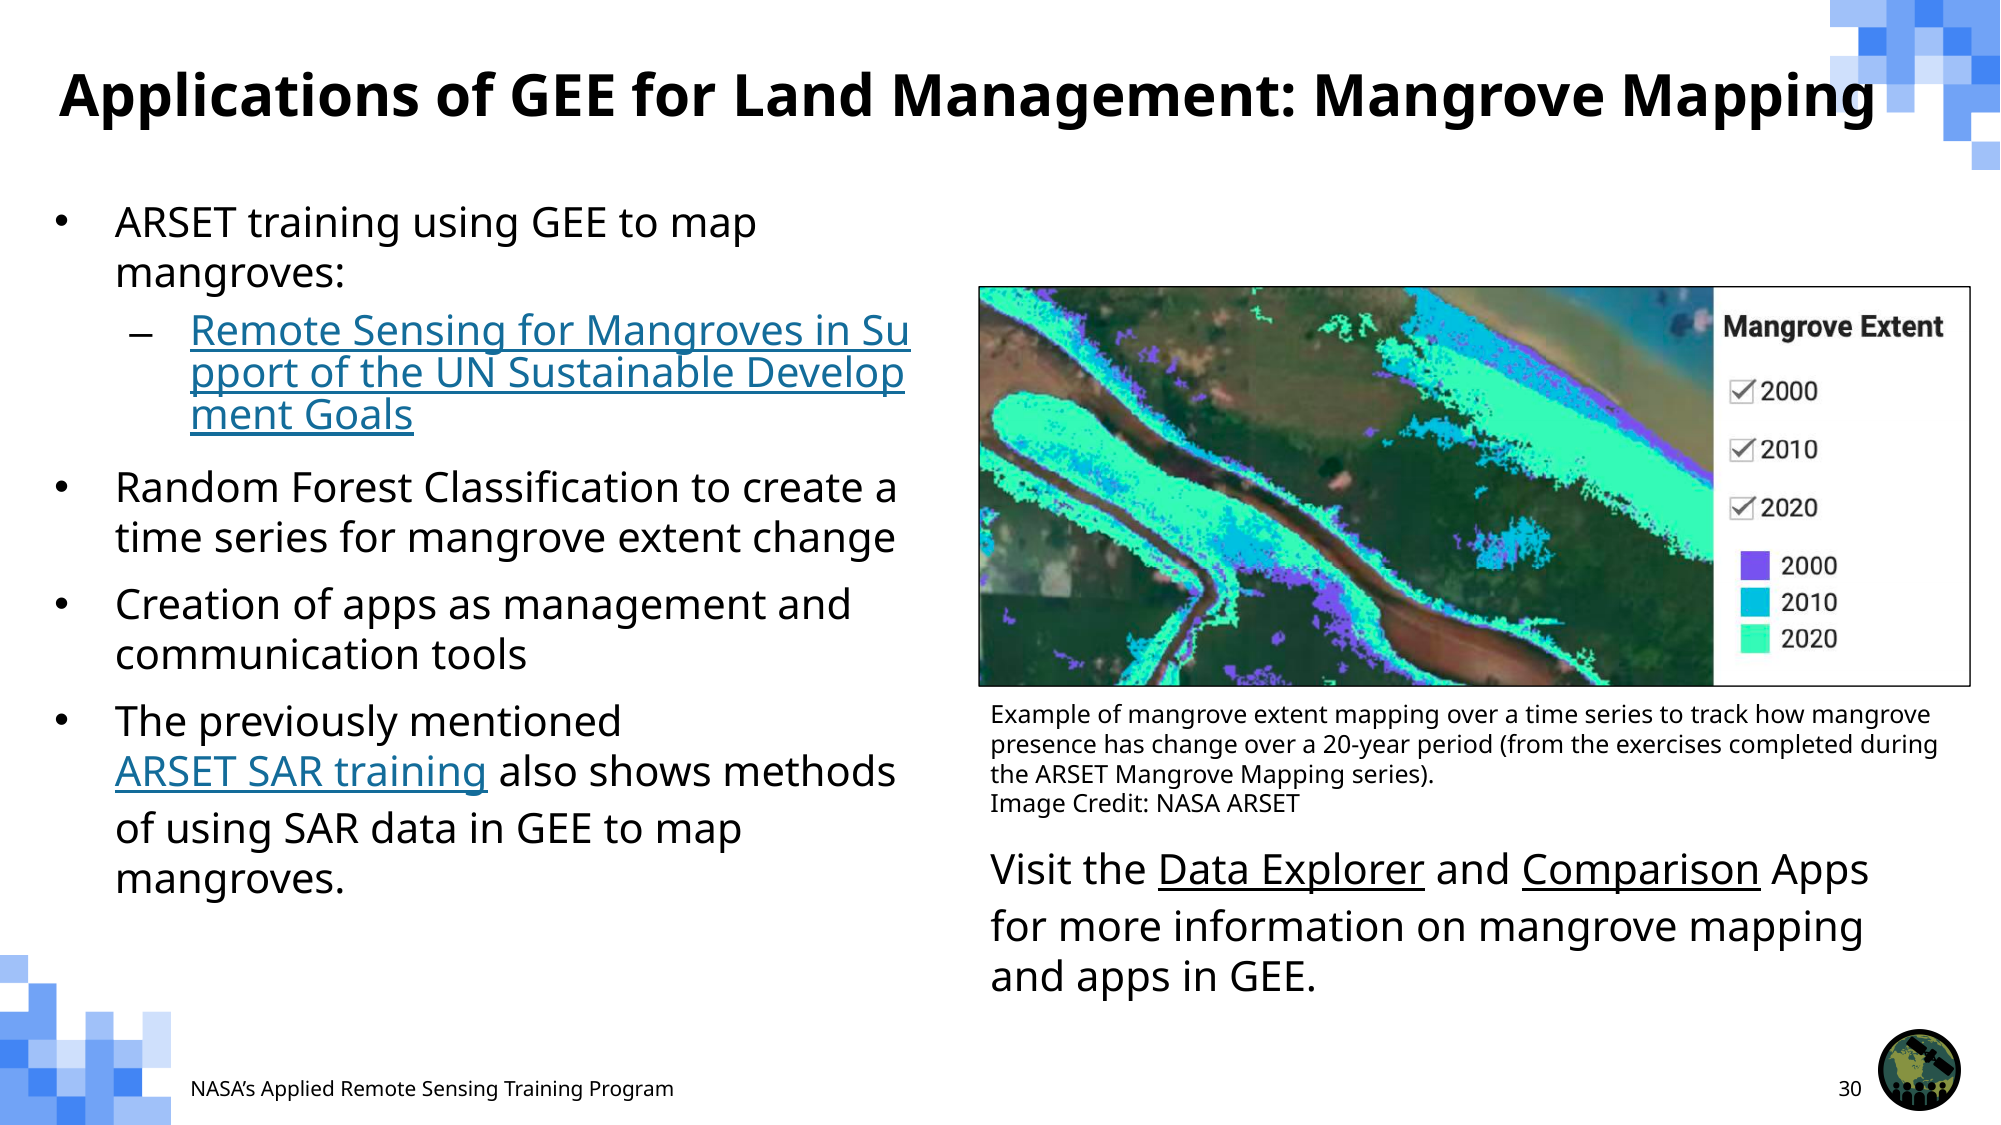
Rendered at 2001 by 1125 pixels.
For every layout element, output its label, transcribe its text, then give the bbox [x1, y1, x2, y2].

text_box Example of mangrove extent mapping over a time series to track how mangrove presence has change over a 20-year period (from the exercises completed during the ARSET Mangrove Mapping series). Image Credit: NASA ARSET [975, 699, 1973, 826]
list ARSET training using GEE to map mangroves: Remote Sensing for Mangroves in Support of the UN Sustainable Development Goals Random Forest Classification to create a time series for mangrove extent change Creation of apps as management and communication tools The previously mentioned ARSET SAR training also shows methods of using SAR data in GEE to map mangroves. [39, 185, 933, 1030]
picture [0, 955, 171, 1125]
picture [1878, 1029, 1961, 1111]
picture [975, 283, 1976, 693]
text_box Visit the Data Explorer and Comparison Apps for more information on mangrove mapping and apps in GEE. [975, 835, 1936, 1008]
title Applications of GEE for Land Management: Mangrove Mapping [39, 45, 1961, 140]
picture [1830, 0, 2000, 170]
